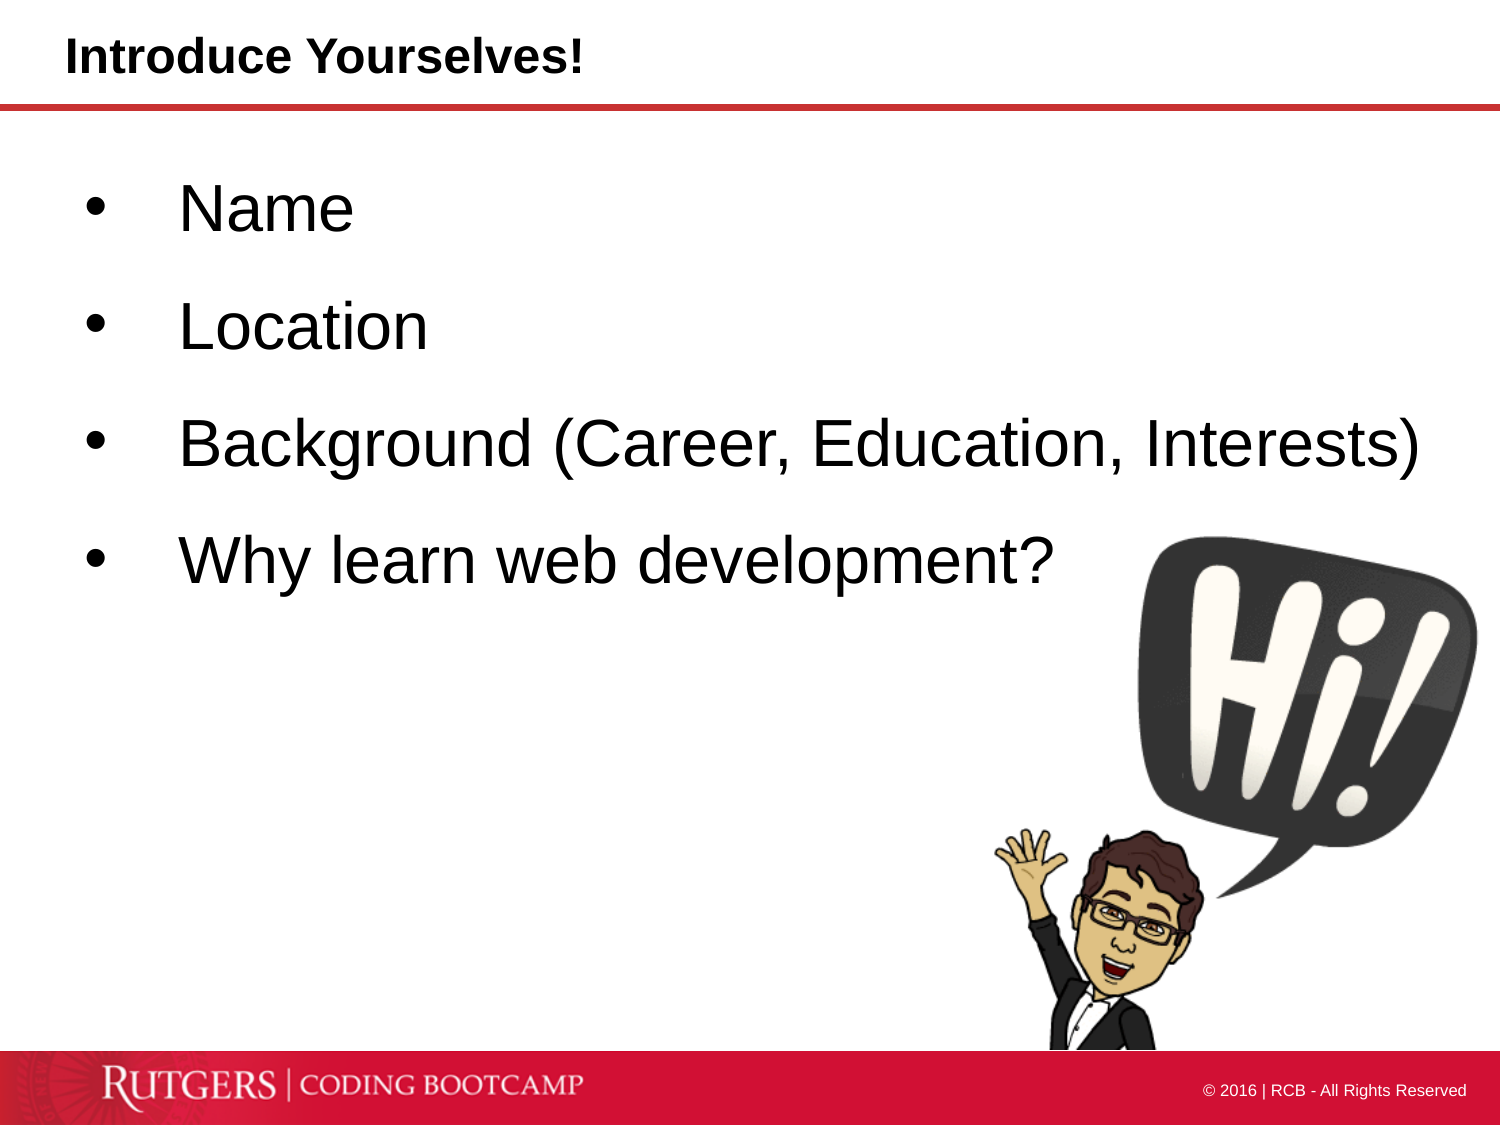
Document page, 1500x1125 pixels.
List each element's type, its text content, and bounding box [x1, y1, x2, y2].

picture [962, 512, 1500, 1050]
picture [0, 1051, 651, 1125]
text_box © 2016 | RCB - All Rights Reserved [1024, 1072, 1483, 1108]
text_box Name Location Background (Career, Education, Interests) Why learn web development? [32, 149, 1500, 707]
text_box Introduce Yourselves! [49, 16, 719, 91]
text_box [648, 1049, 1500, 1125]
